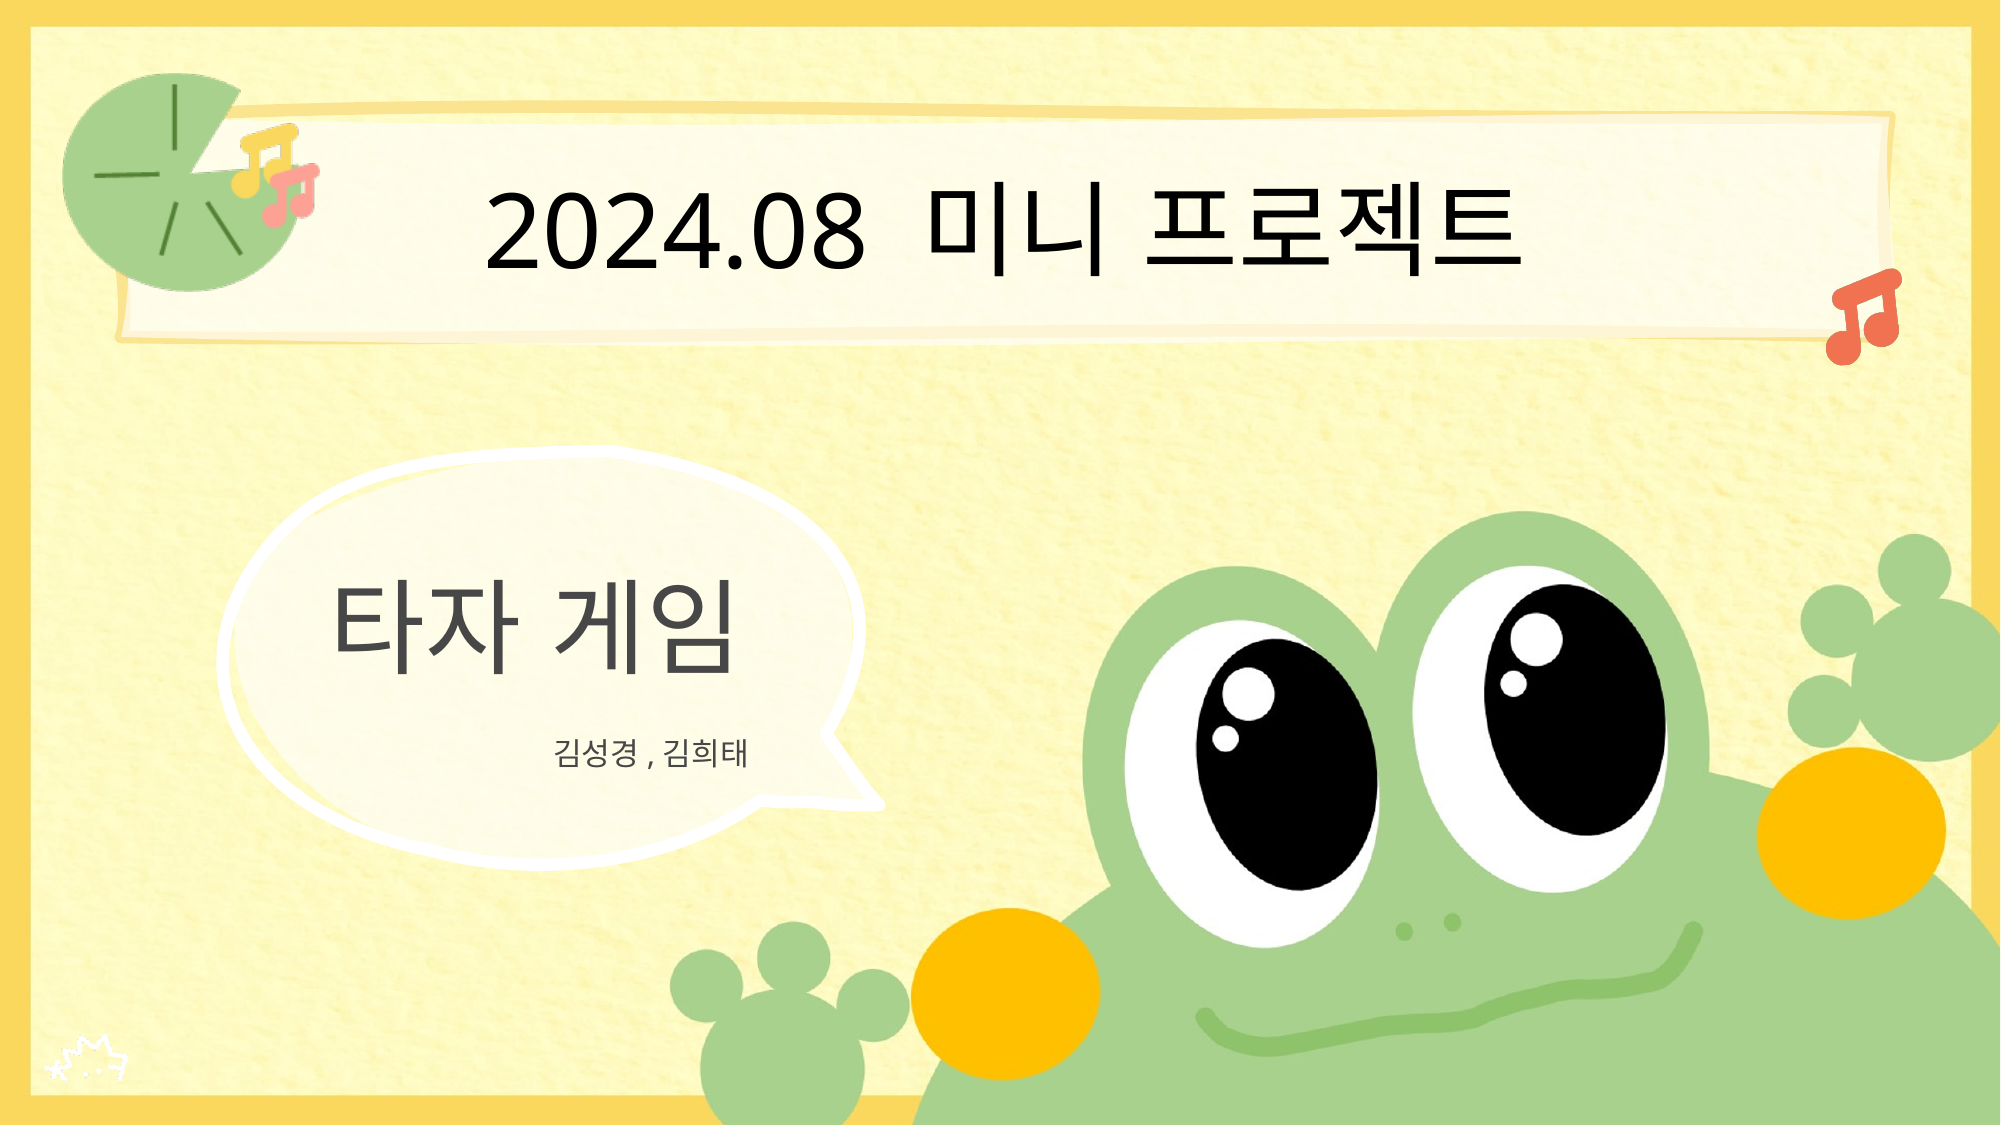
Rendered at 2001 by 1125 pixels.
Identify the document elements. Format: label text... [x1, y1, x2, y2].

text_box 2024.08 미니 프로젝트 [120, 106, 1894, 346]
picture [0, 0, 2001, 1125]
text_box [222, 445, 850, 863]
